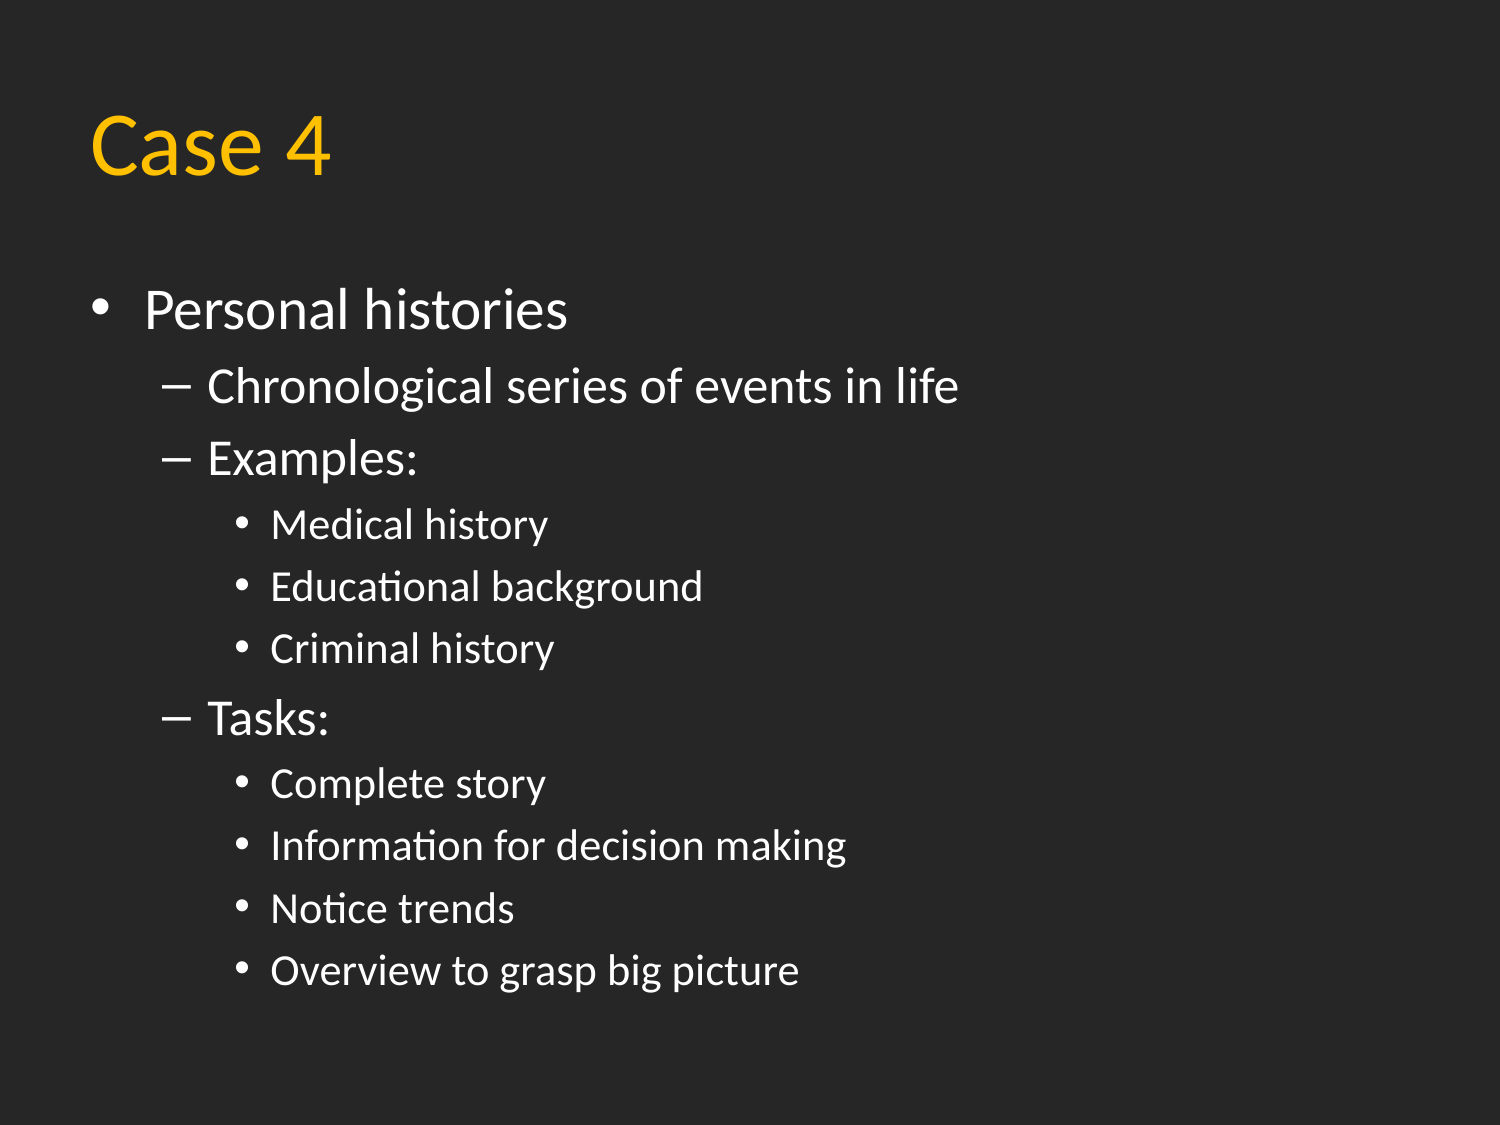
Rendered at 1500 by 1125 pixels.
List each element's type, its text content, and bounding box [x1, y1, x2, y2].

list Personal histories Chronological series of events in life Examples: Medical history Educational background Criminal history Tasks: Complete story Information for decision making Notice trends Overview to grasp big picture [75, 262, 1425, 1005]
title Case 4 [75, 45, 1425, 233]
